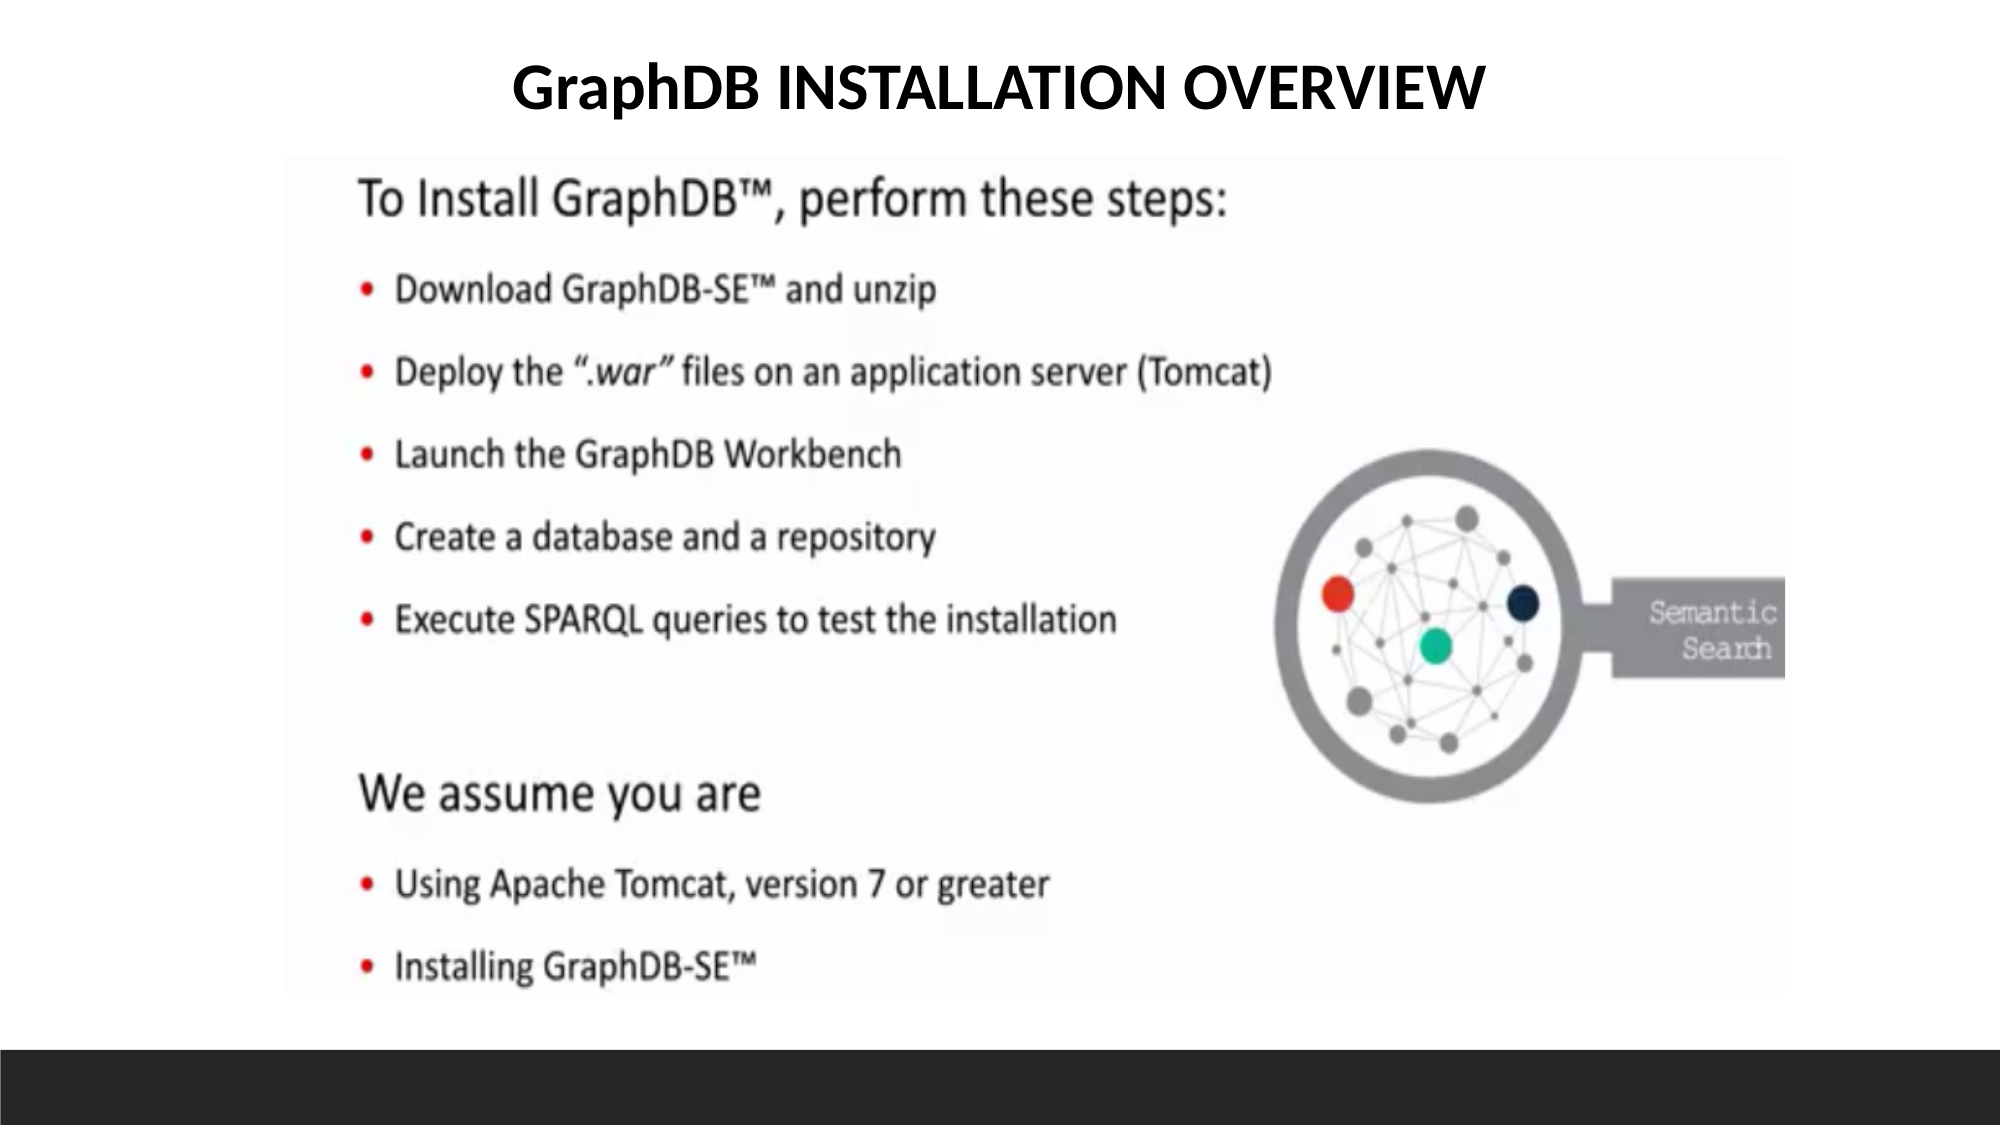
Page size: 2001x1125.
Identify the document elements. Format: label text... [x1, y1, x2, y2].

picture [284, 155, 1786, 994]
text_box GraphDB INSTALLATION OVERVIEW [249, 35, 1750, 131]
